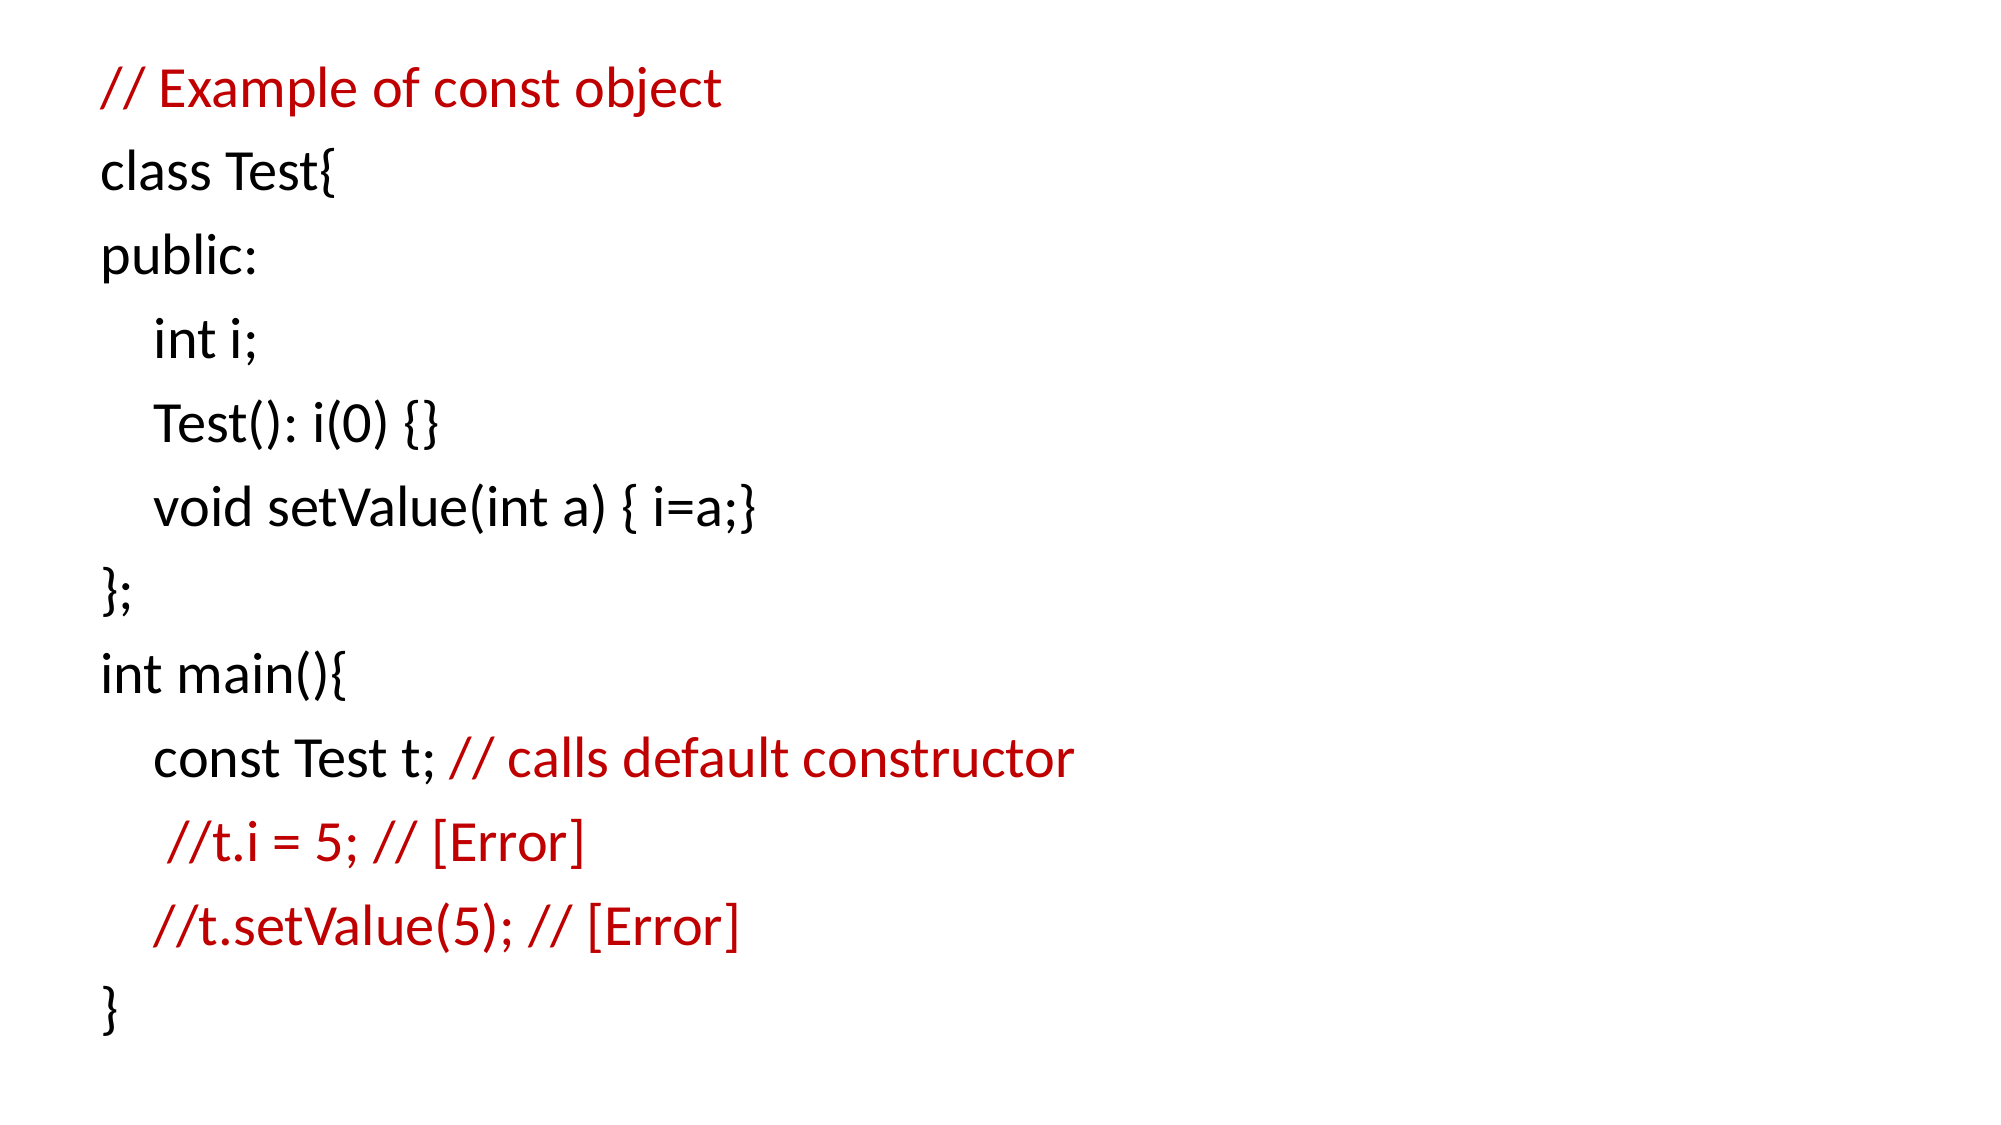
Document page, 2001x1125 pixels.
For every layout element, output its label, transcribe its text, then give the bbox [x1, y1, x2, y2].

list // Example of const object class Test{ public: int i; Test(): i(0) {} void setValue(int a) { i=a;} }; int main(){ const Test t; // calls default constructor //t.i = 5; // [Error] //t.setValue(5); // [Error] } [85, 49, 1811, 1095]
